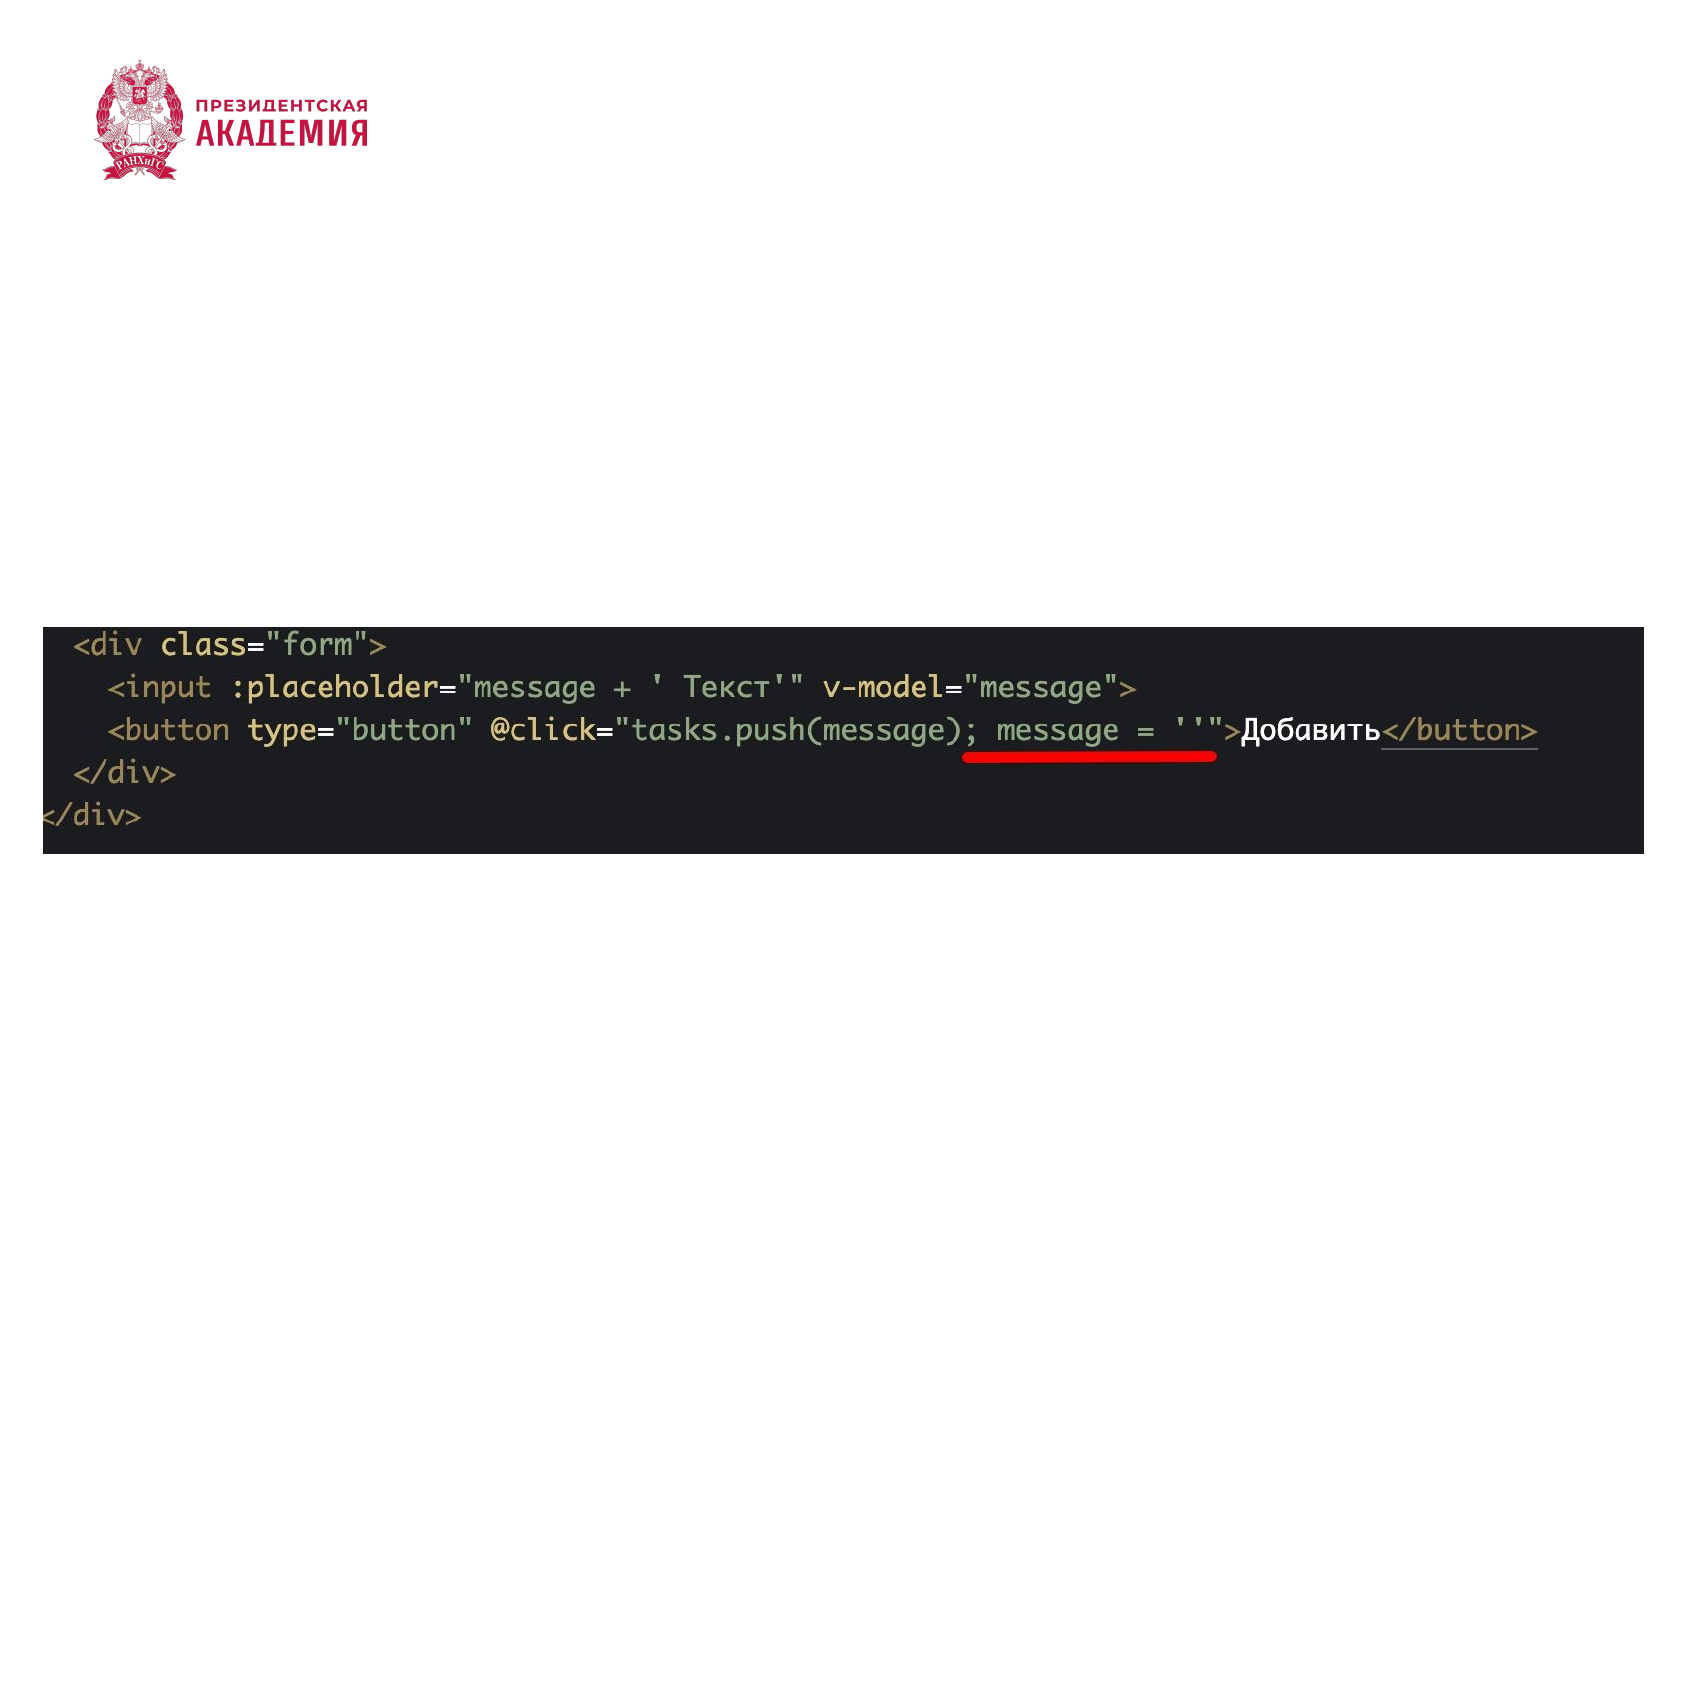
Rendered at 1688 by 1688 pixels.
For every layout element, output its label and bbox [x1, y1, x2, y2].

picture [43, 627, 1644, 854]
picture [94, 60, 367, 180]
